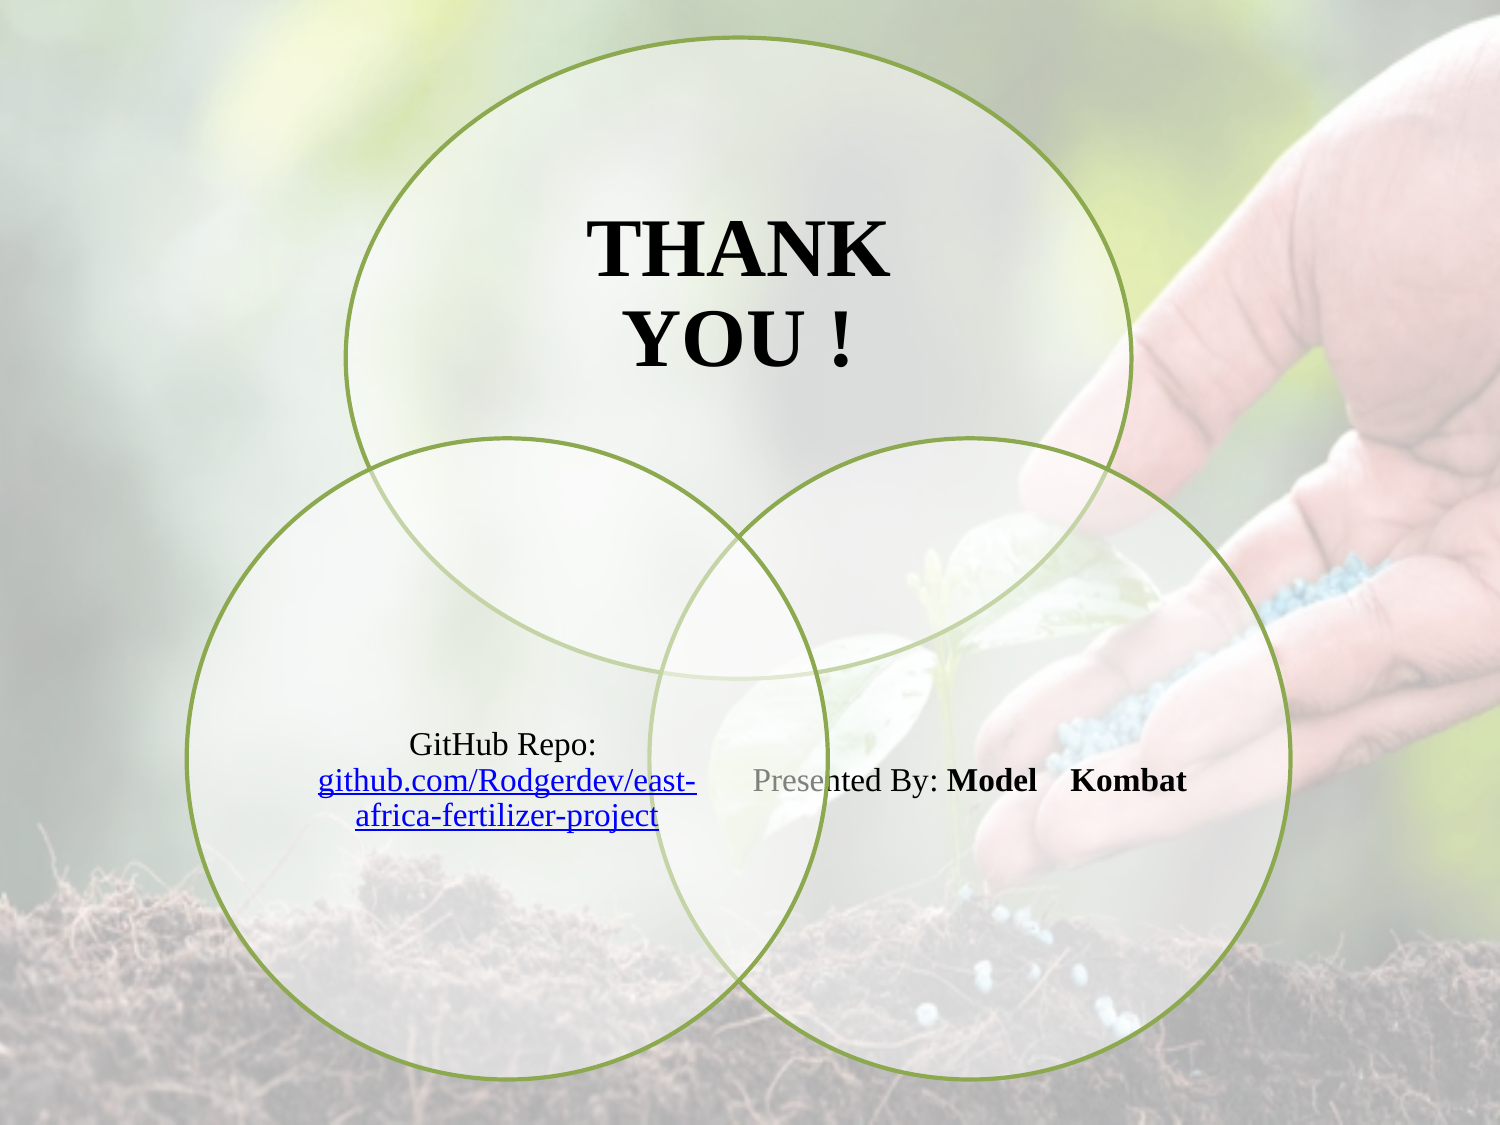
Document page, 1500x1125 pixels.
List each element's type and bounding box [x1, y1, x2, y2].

list [0, 23, 1478, 1093]
